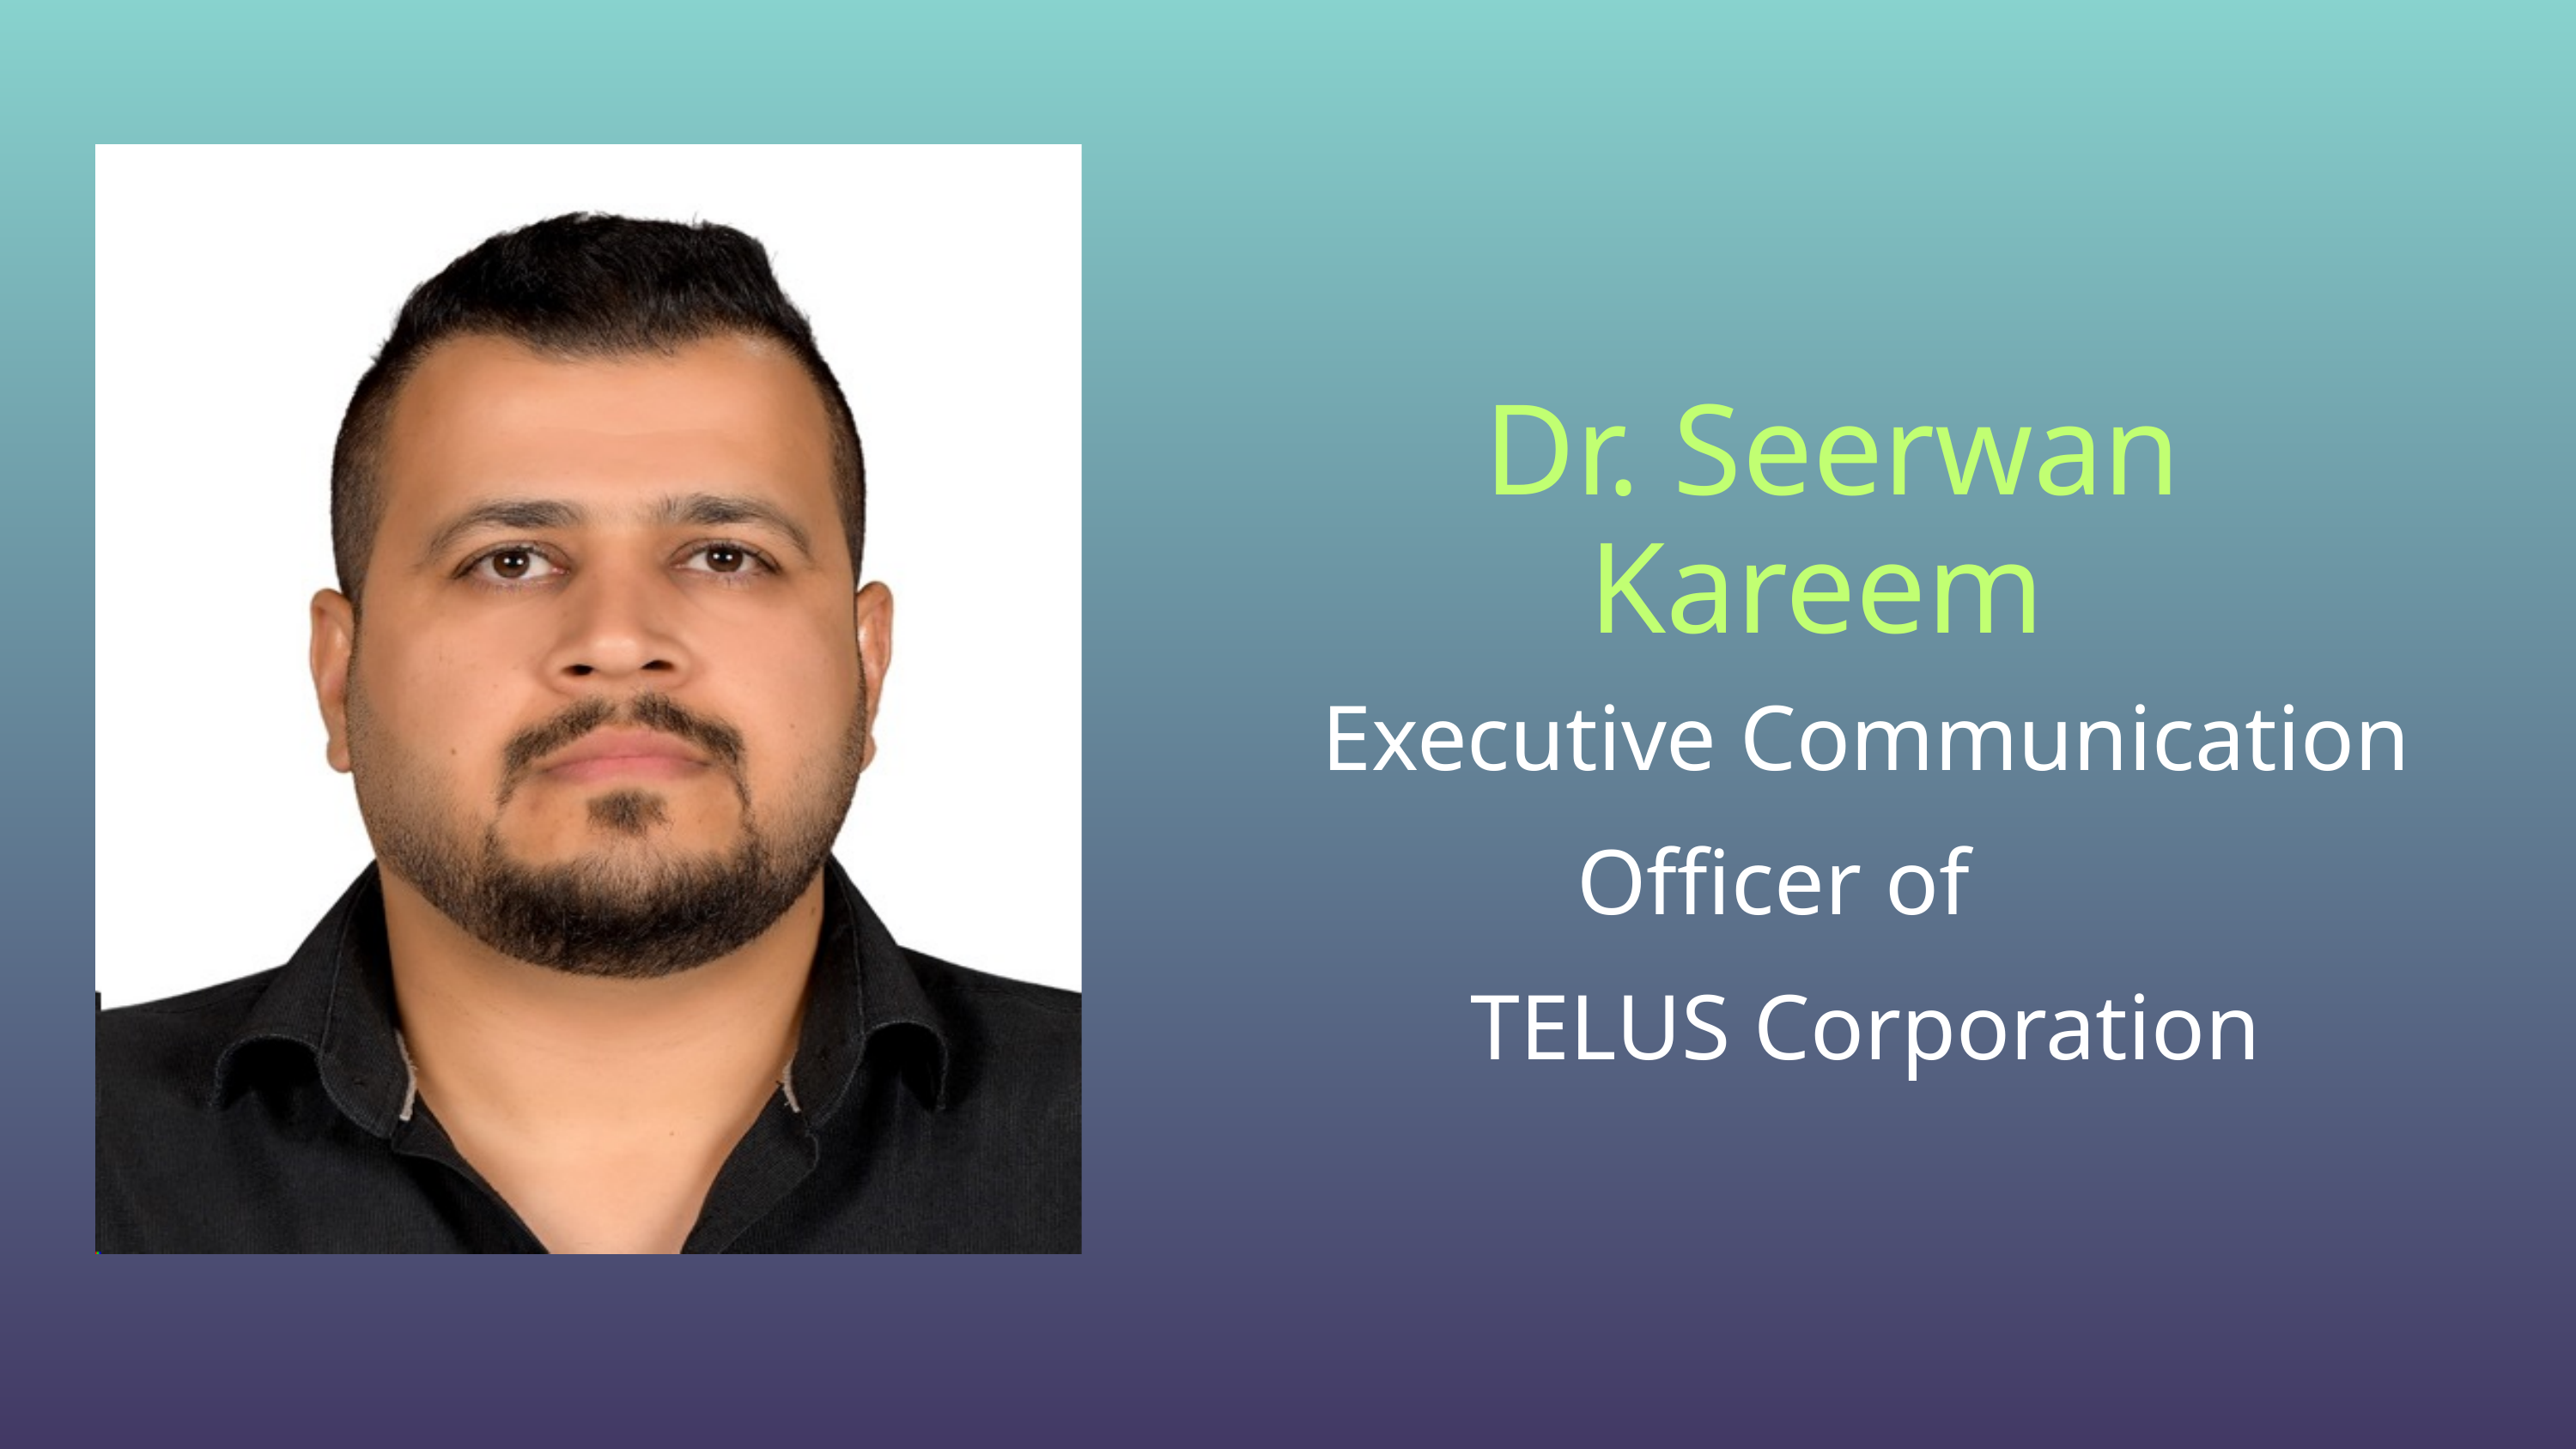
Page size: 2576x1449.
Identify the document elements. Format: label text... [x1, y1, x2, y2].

text_box [95, 144, 1082, 1255]
text_box Executive Communication Officer of TELUS Corporation [1224, 643, 2509, 1449]
text_box Dr. Seerwan Kareem [1320, 380, 2346, 658]
